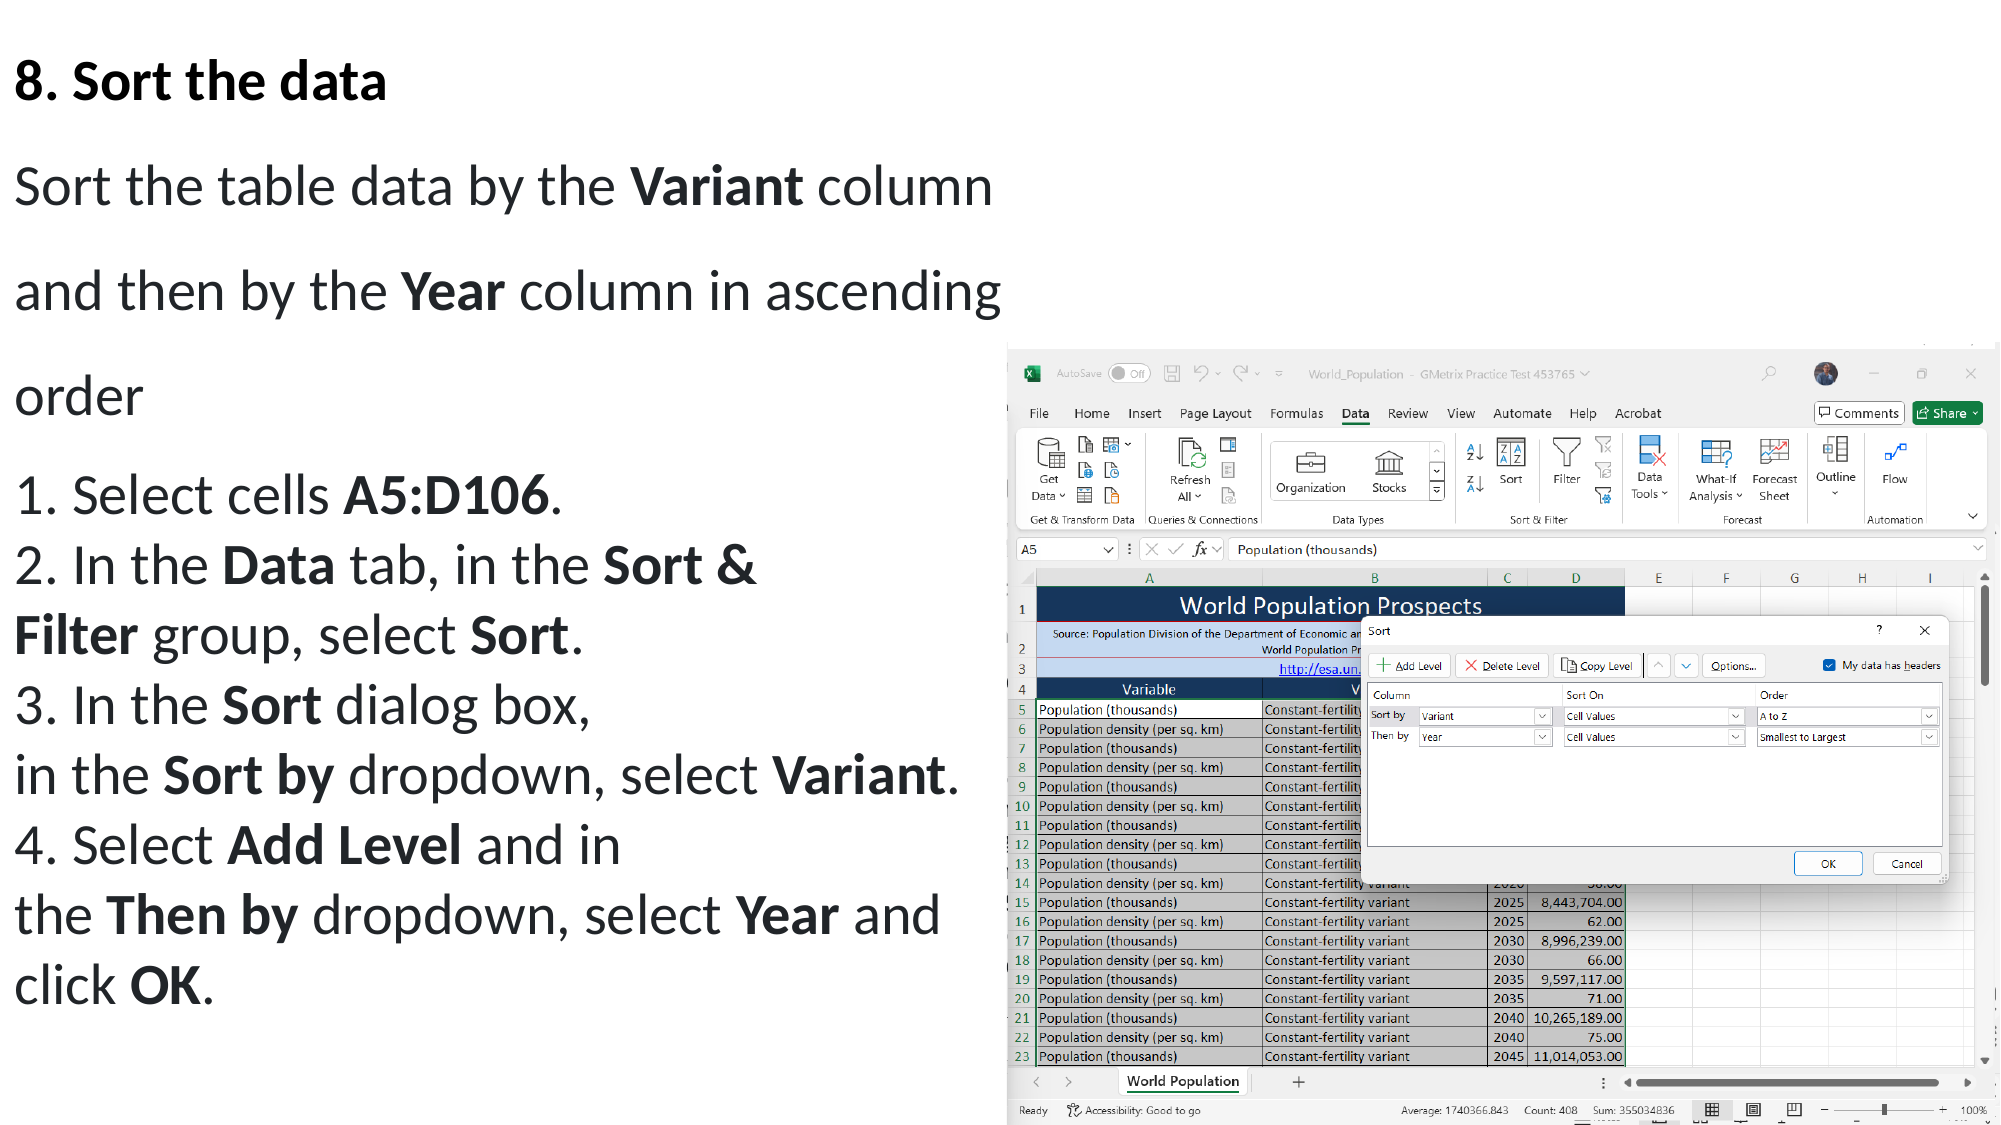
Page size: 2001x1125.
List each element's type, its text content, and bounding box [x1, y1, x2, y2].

picture [1006, 341, 2000, 1125]
text_box 1. Select cells A5:D106. 2. In the Data tab, in the Sort & Filter group, select Sort. 3. In the Sort dialog box, in the Sort by dropdown, select Variant. 4. Select Add Level and in the Then by dropdown, select Year and click OK. [0, 448, 1006, 1024]
text_box 8. Sort the data Sort the table data by the Variant column and then by the Year column in ascending order [0, 0, 1068, 435]
